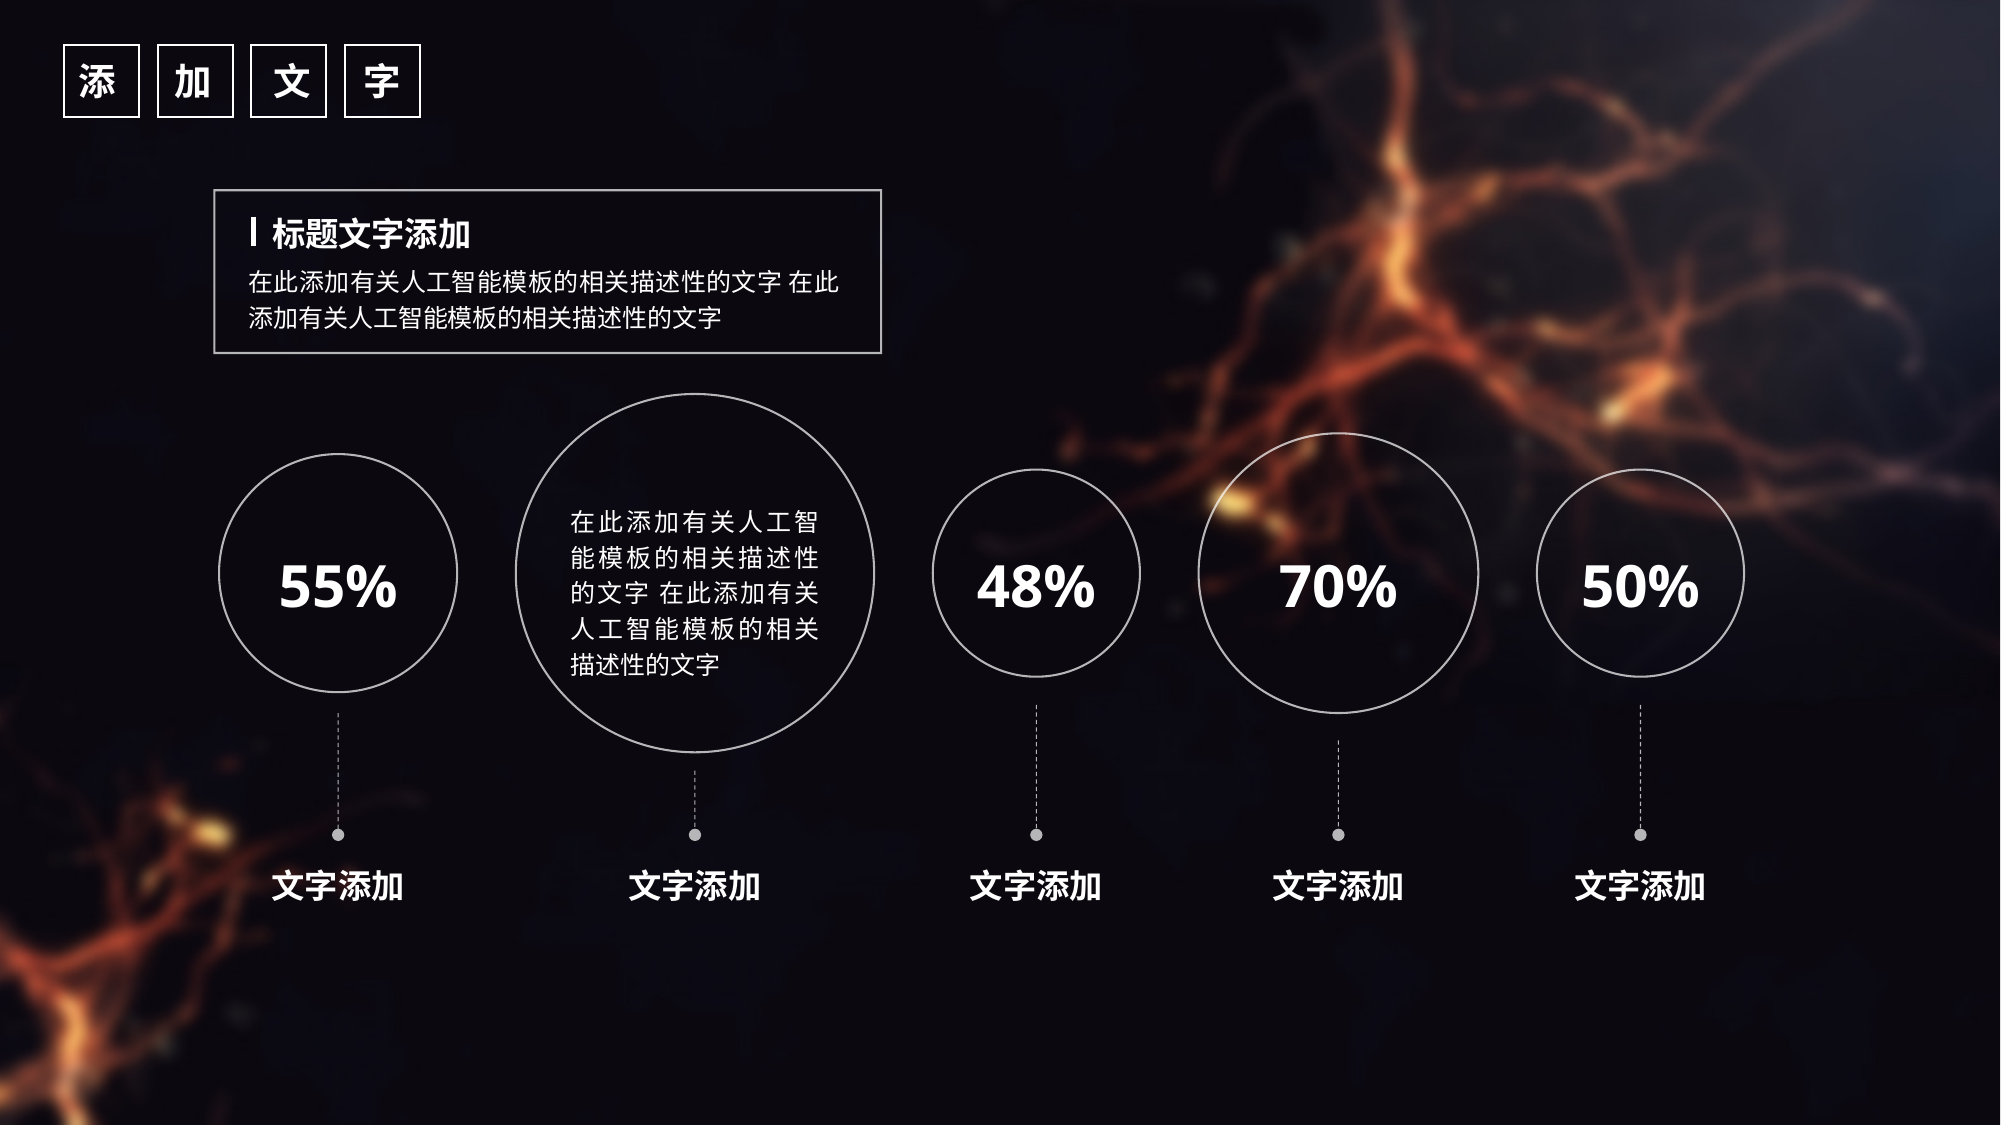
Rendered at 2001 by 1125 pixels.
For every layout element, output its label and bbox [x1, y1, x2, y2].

picture [0, 0, 2001, 1125]
text_box [1198, 433, 1479, 910]
text_box [1516, 469, 1765, 910]
text_box [912, 469, 1161, 910]
text_box [515, 393, 875, 910]
text_box [214, 454, 462, 910]
text_box [214, 190, 882, 354]
